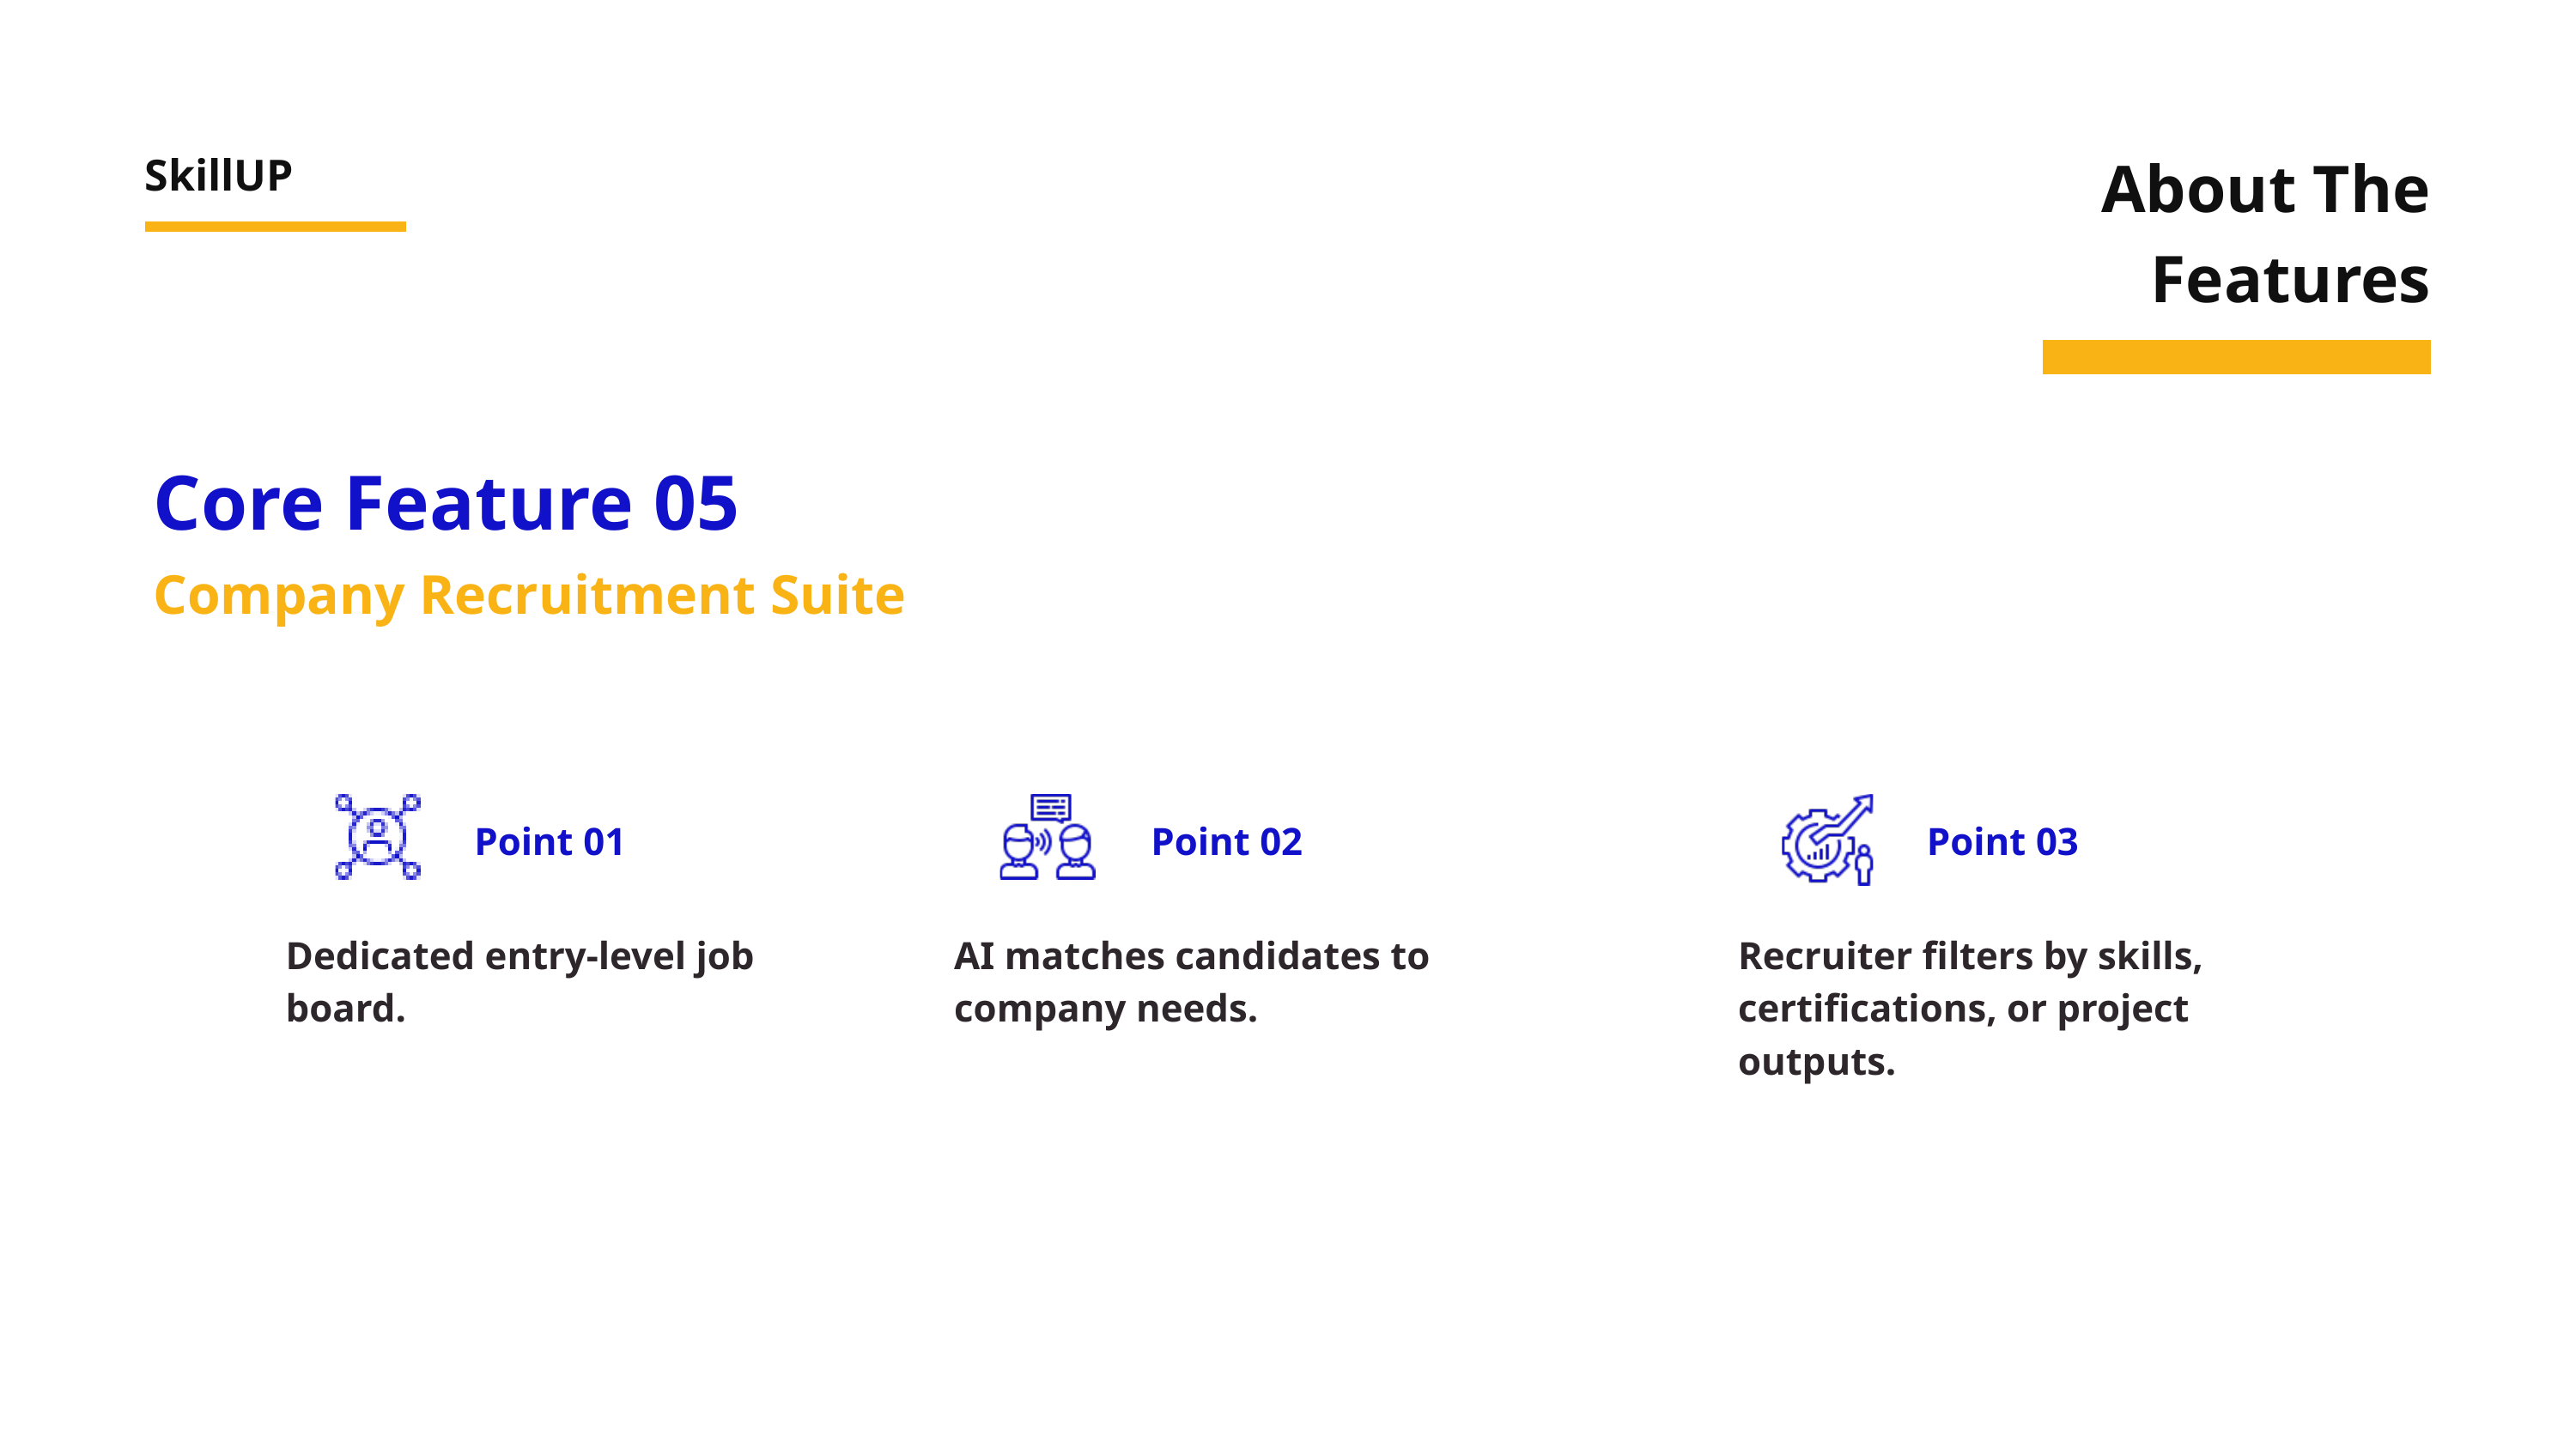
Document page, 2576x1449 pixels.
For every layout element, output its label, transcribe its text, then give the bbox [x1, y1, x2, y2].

text_box Core Feature 05 [153, 475, 1062, 546]
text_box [285, 794, 2291, 1078]
text_box Company Recruitment Suite [153, 574, 1598, 625]
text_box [144, 221, 407, 232]
text_box About The Features [1939, 135, 2432, 316]
text_box SkillUP [144, 139, 637, 200]
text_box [2042, 339, 2432, 375]
